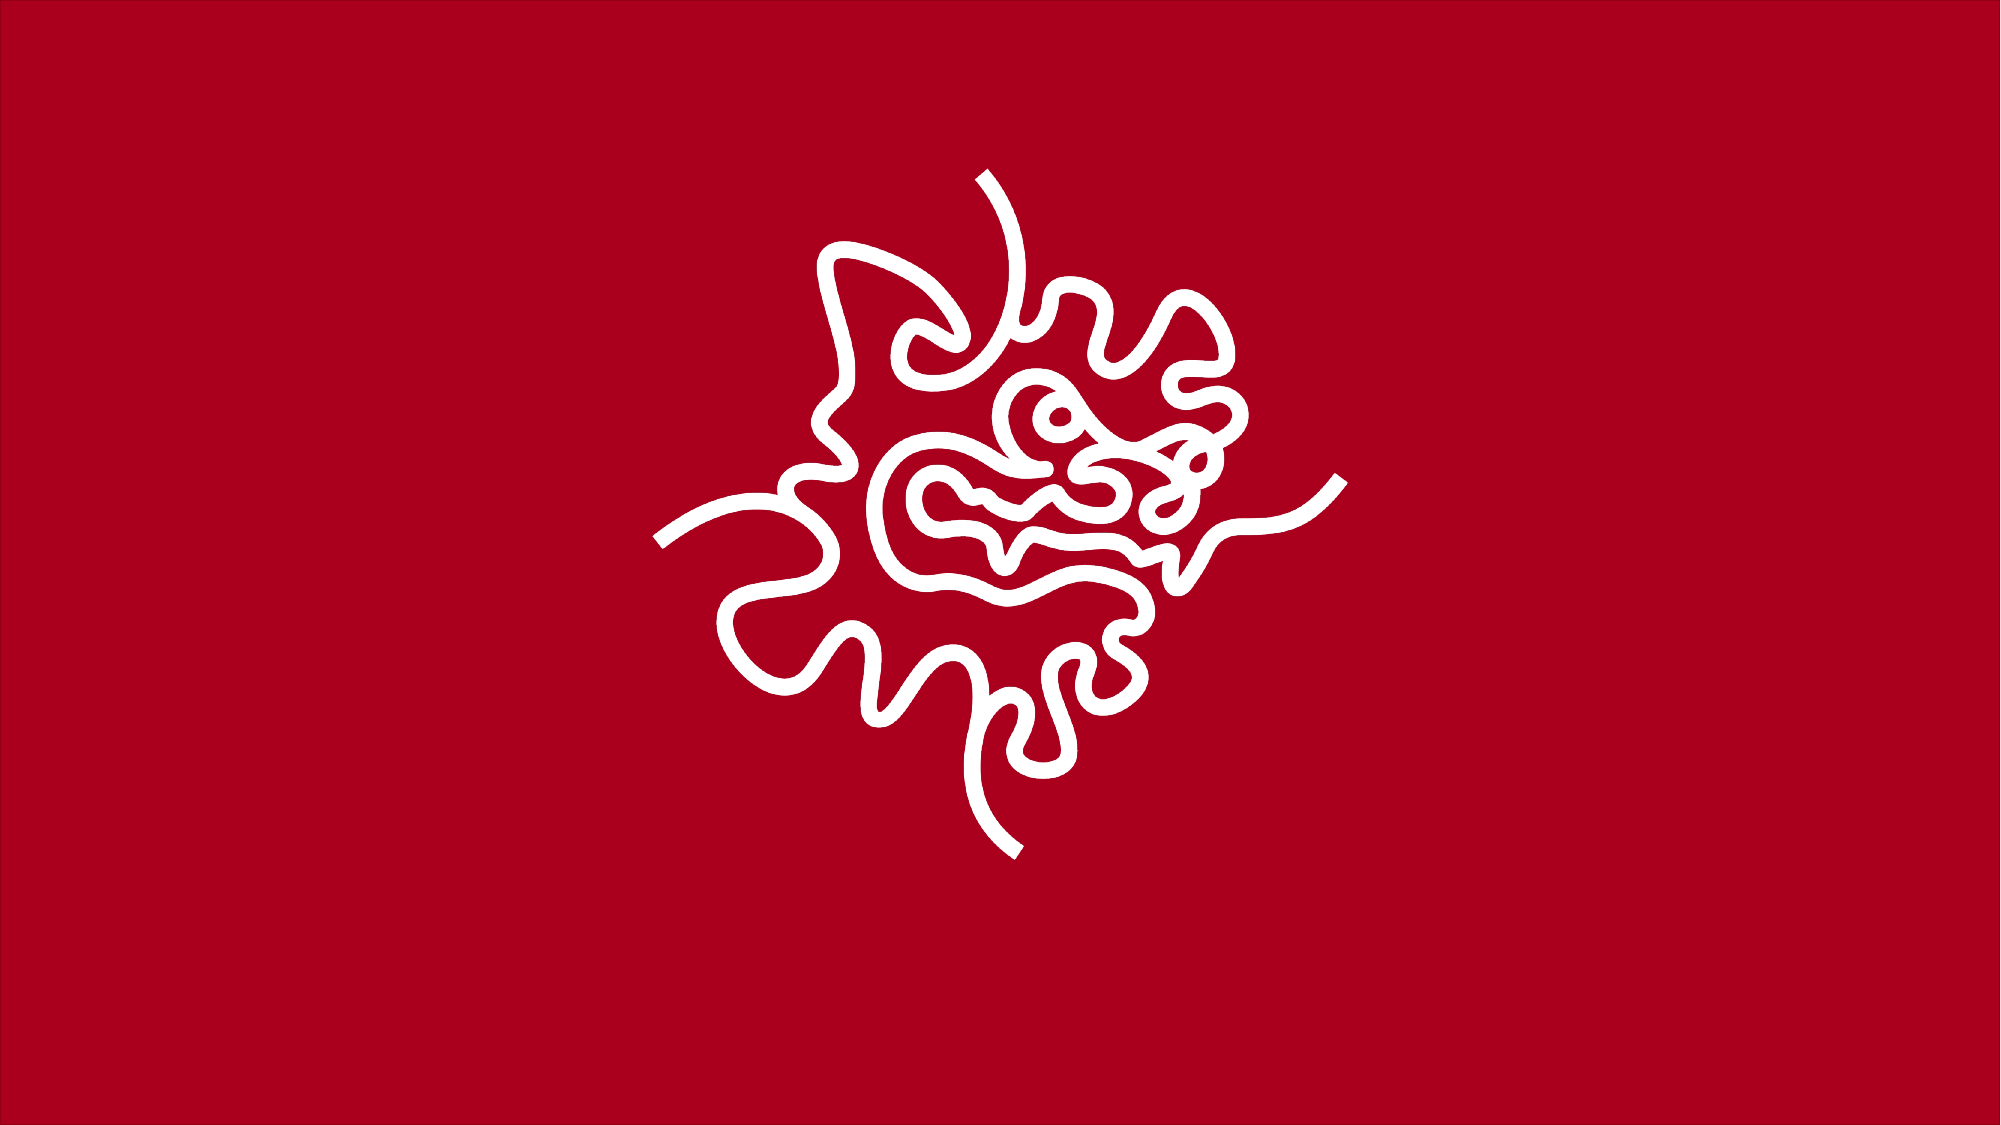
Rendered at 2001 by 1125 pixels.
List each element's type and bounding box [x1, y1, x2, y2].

picture [652, 168, 1348, 860]
